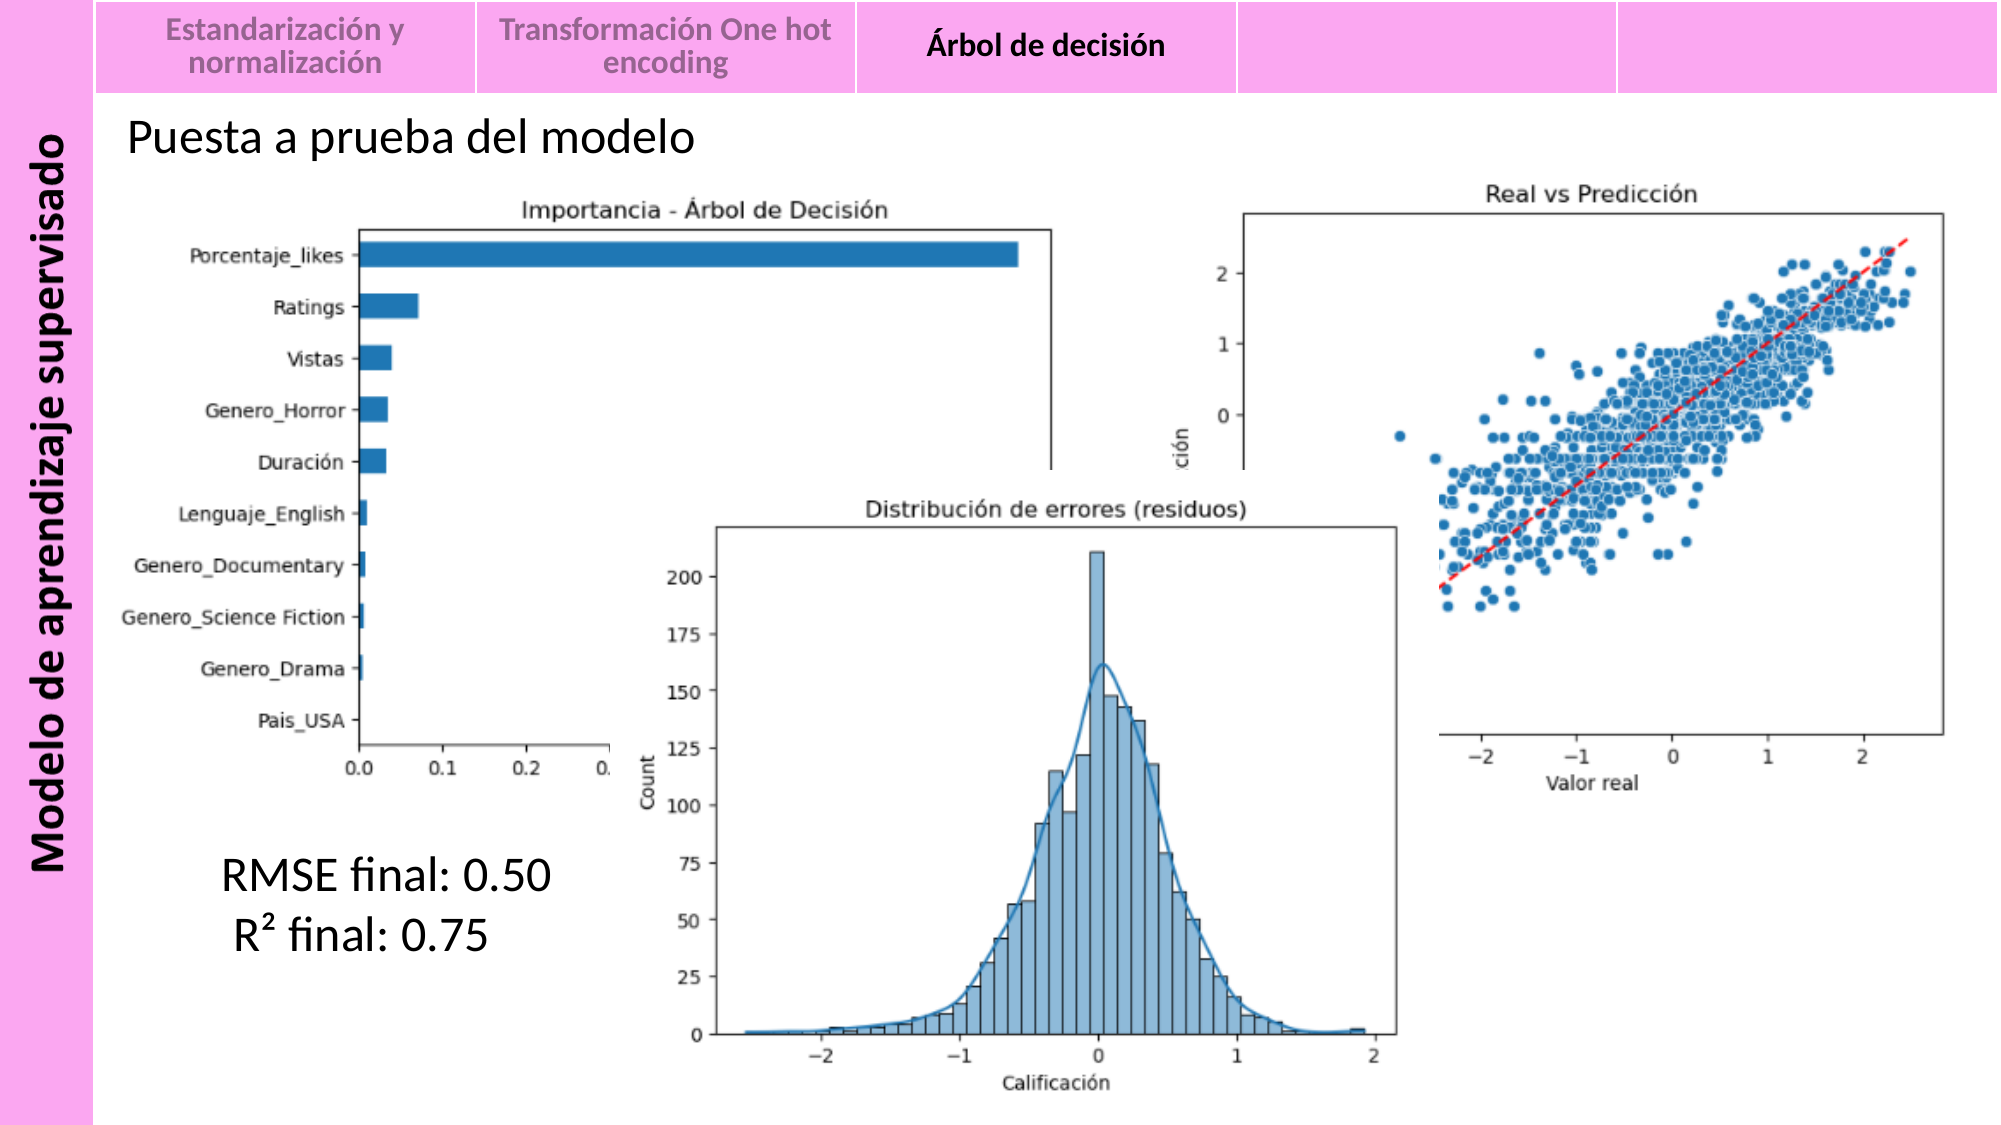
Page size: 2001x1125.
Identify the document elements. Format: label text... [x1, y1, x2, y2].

picture [0, 0, 1980, 1125]
table_header [1238, 2, 1616, 93]
table_header [1618, 2, 1997, 93]
table_header Estandarización y normalización [106, 2, 475, 93]
text_box Puesta a prueba del modelo [112, 99, 753, 171]
table_header Transformación One hot encoding [477, 2, 855, 93]
table_header Árbol de decisión [857, 2, 1236, 93]
text_box RMSE final: 0.50 R² final: 0.75 [221, 840, 610, 962]
